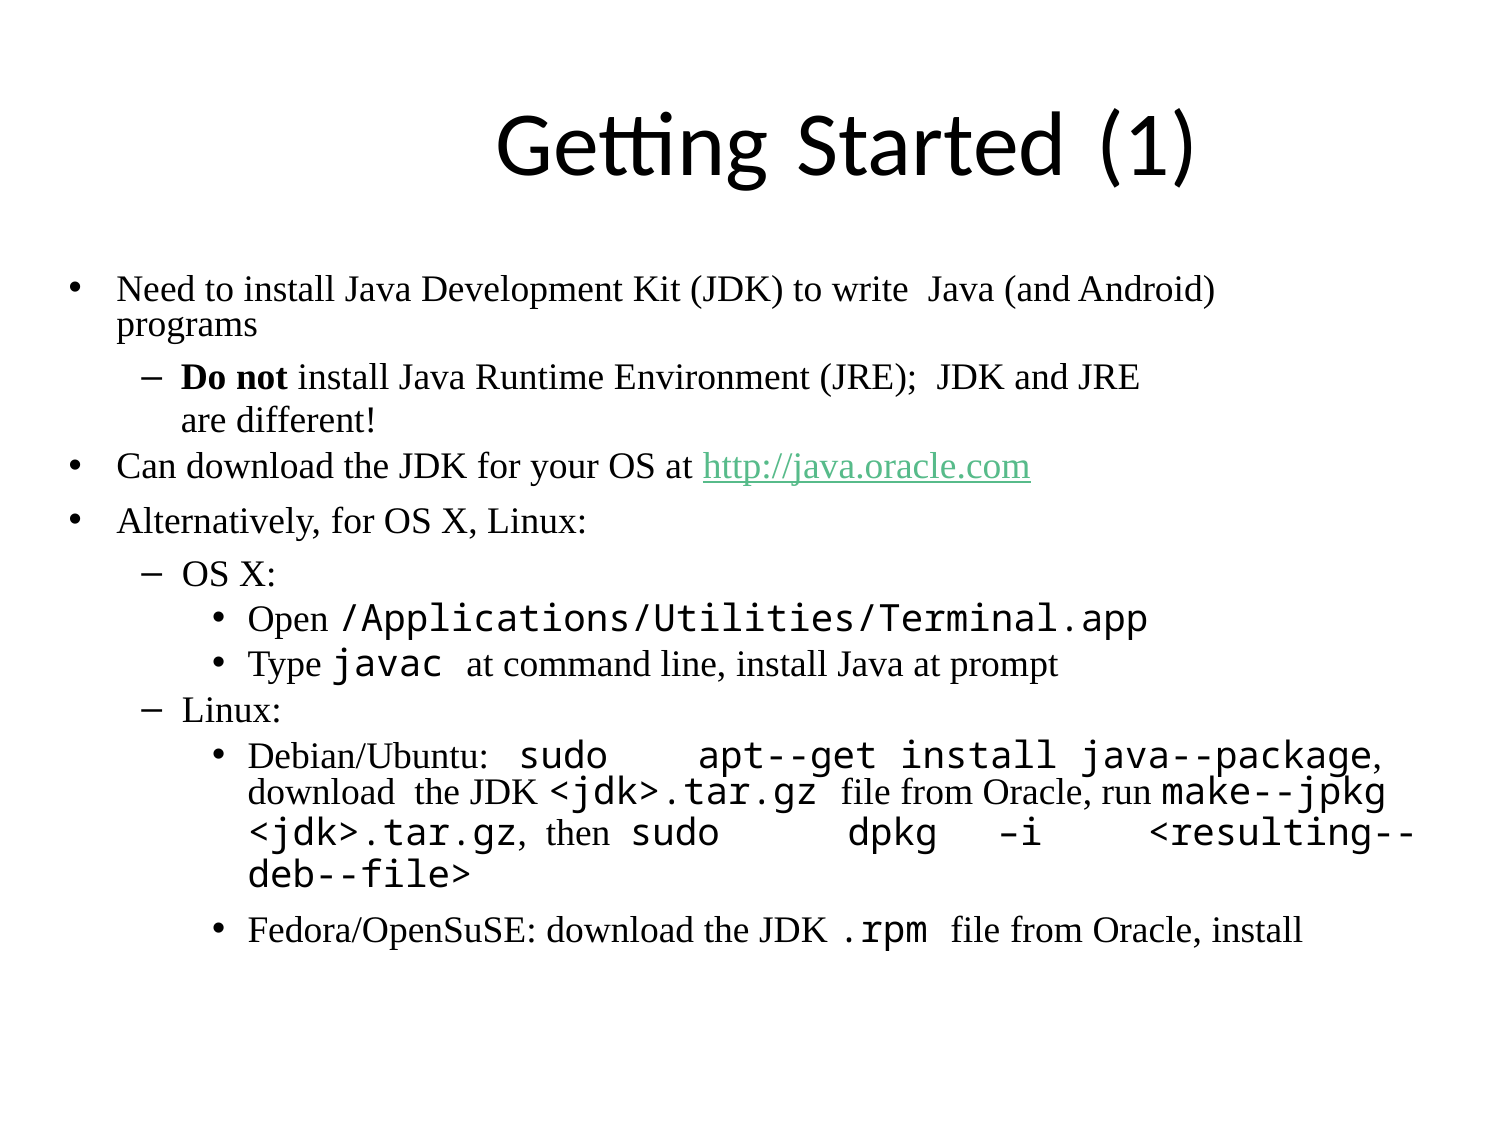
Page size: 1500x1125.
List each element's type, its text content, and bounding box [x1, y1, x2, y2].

text_box Need to install Java Development Kit (JDK) to write Java (and Android) programs Do not install Java Runtime Environment (JRE); JDK and JRE are different! Can download the JDK for your OS at http://java.oracle.com Alternatively, for OS X, Linux: OS X: Open /Applications/Utilities/Terminal.app Type javac at command line, install Java at prompt Linux: Debian/Ubuntu: sudo apt-­‐get install java-­‐package, download the JDK <jdk>.tar.gz file from Oracle, run make-­‐jpkg <jdk>.tar.gz, then sudo dpkg –i <resulting-­‐deb-­‐file> Fedora/OpenSuSE: download the JDK .rpm file from Oracle, install [57, 274, 1487, 1022]
title Getting Started (1) [75, 45, 1425, 233]
